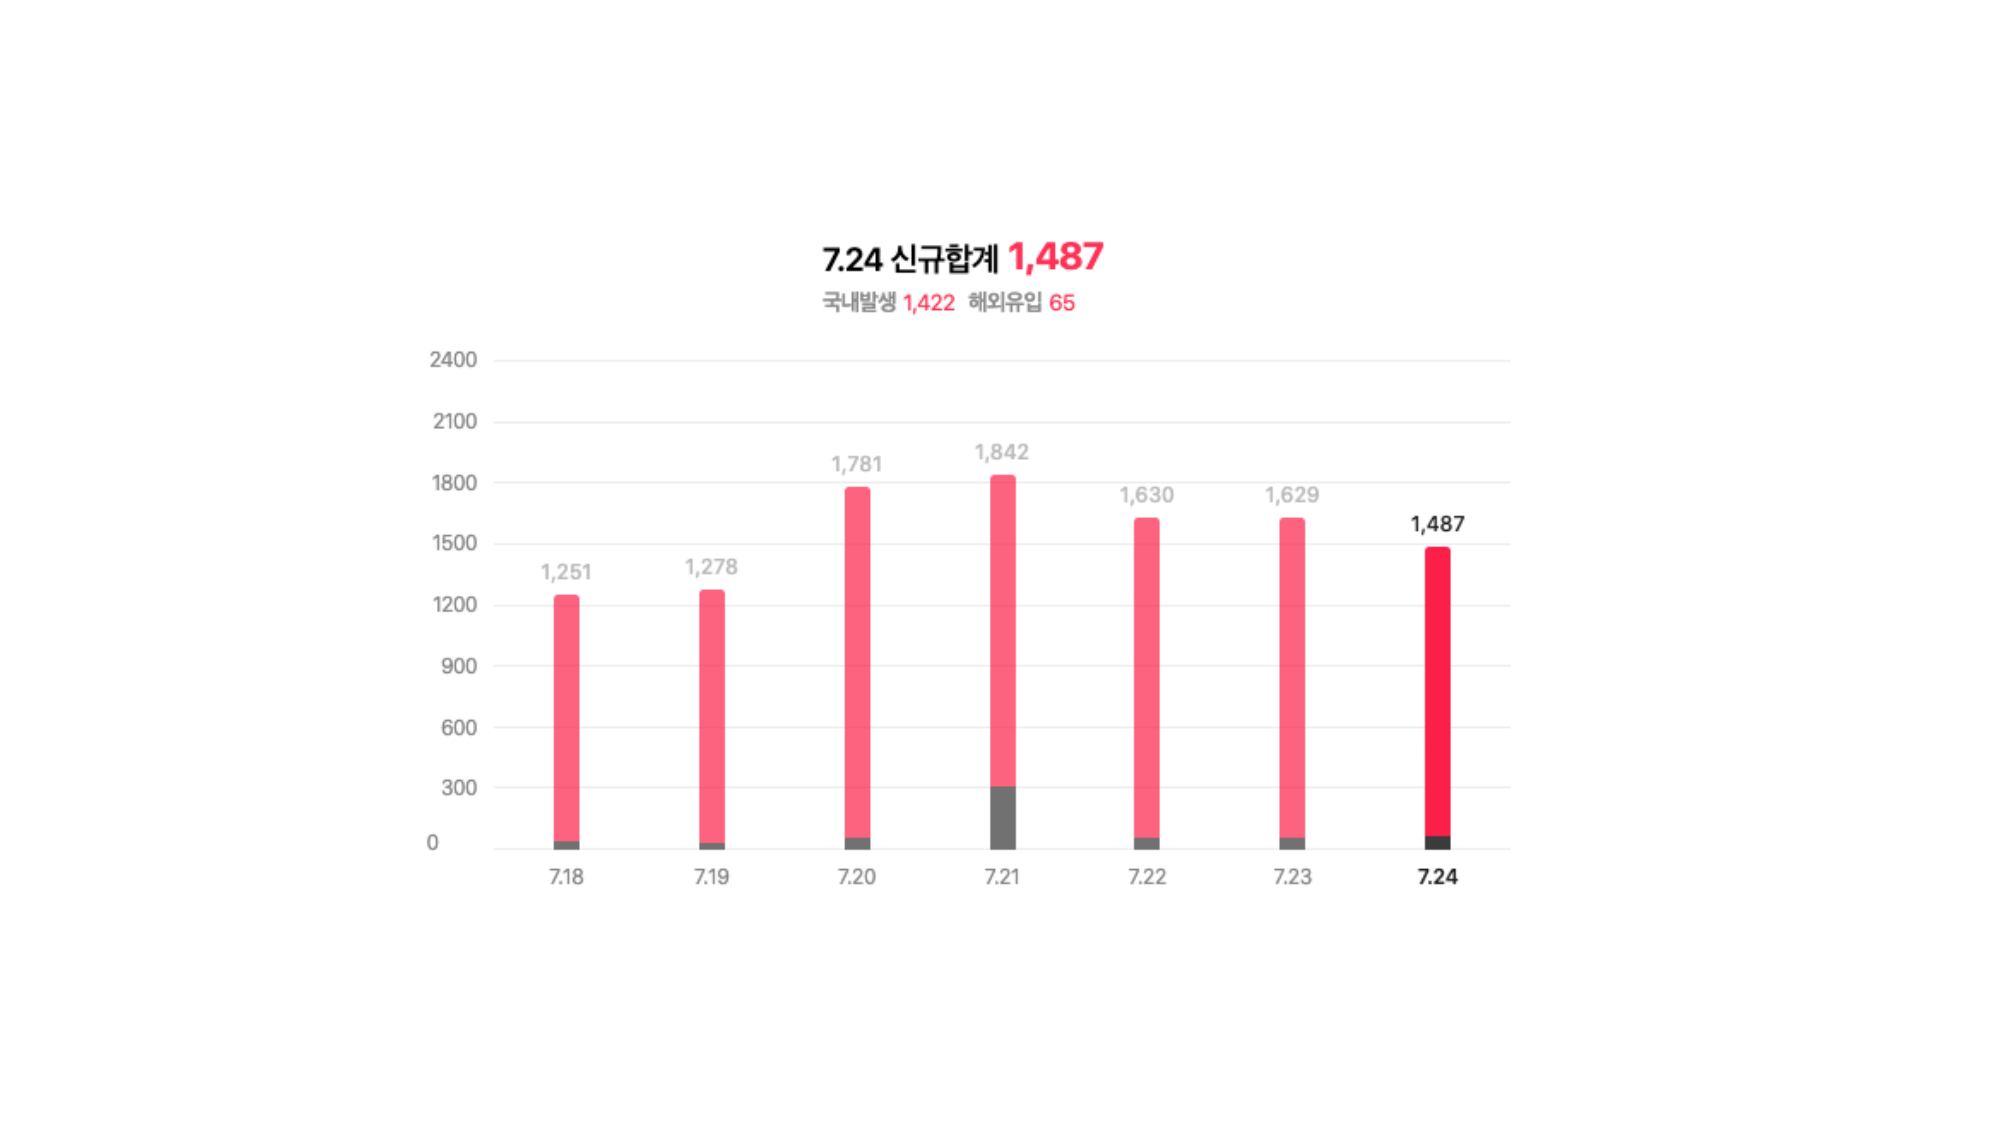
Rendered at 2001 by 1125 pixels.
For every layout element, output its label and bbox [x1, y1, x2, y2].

picture [395, 220, 1528, 905]
